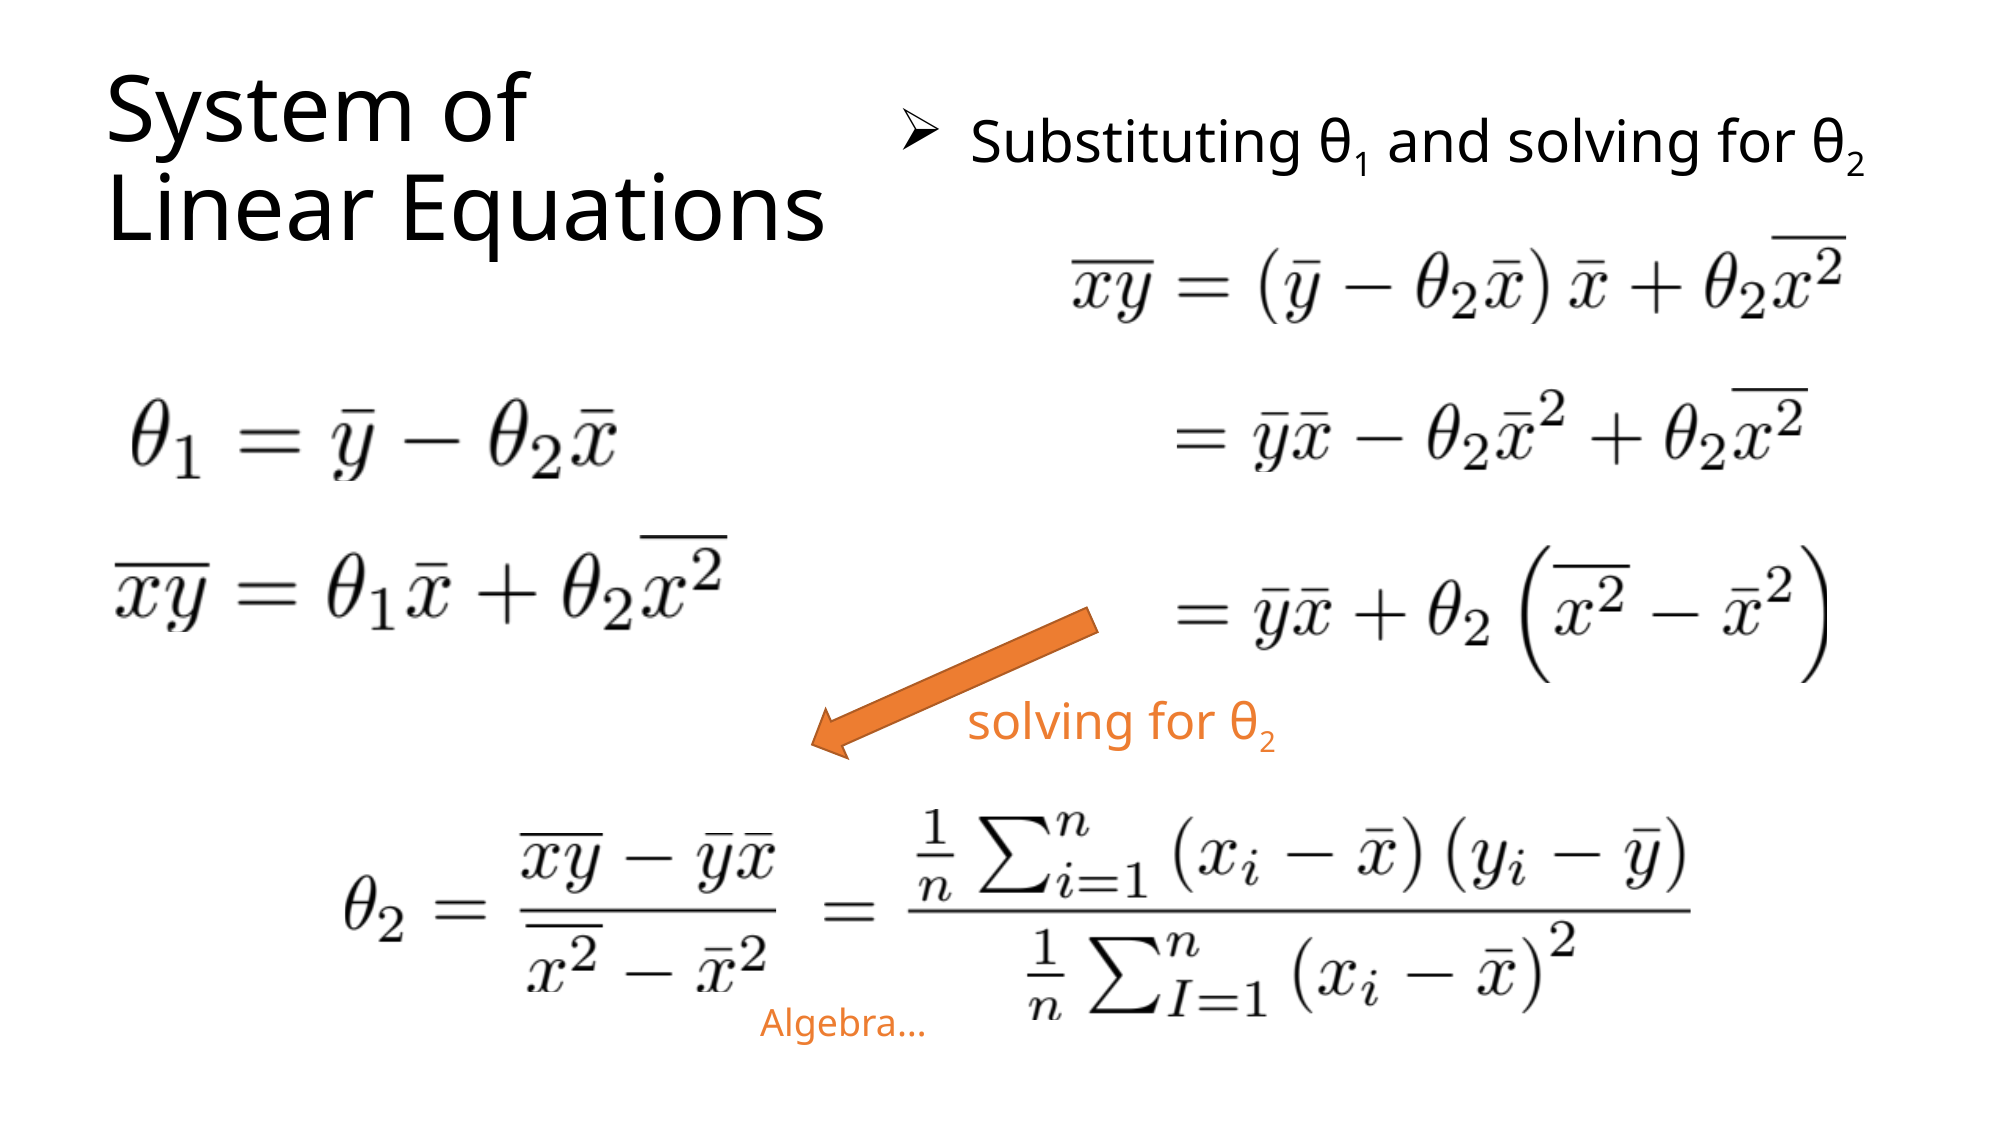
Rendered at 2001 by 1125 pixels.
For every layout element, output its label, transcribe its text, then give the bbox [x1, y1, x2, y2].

text_box [810, 606, 1099, 761]
picture [131, 395, 617, 481]
title System of Linear Equations [90, 52, 1863, 271]
picture [344, 833, 777, 992]
picture [1071, 235, 1847, 324]
text_box Substituting θ1 and solving for θ2 [880, 97, 1892, 212]
text_box Algebra… [745, 991, 942, 1052]
text_box solving for θ2 [953, 682, 1291, 766]
picture [114, 535, 728, 632]
picture [1176, 388, 1809, 472]
picture [1176, 544, 1827, 683]
picture [823, 809, 1691, 1020]
